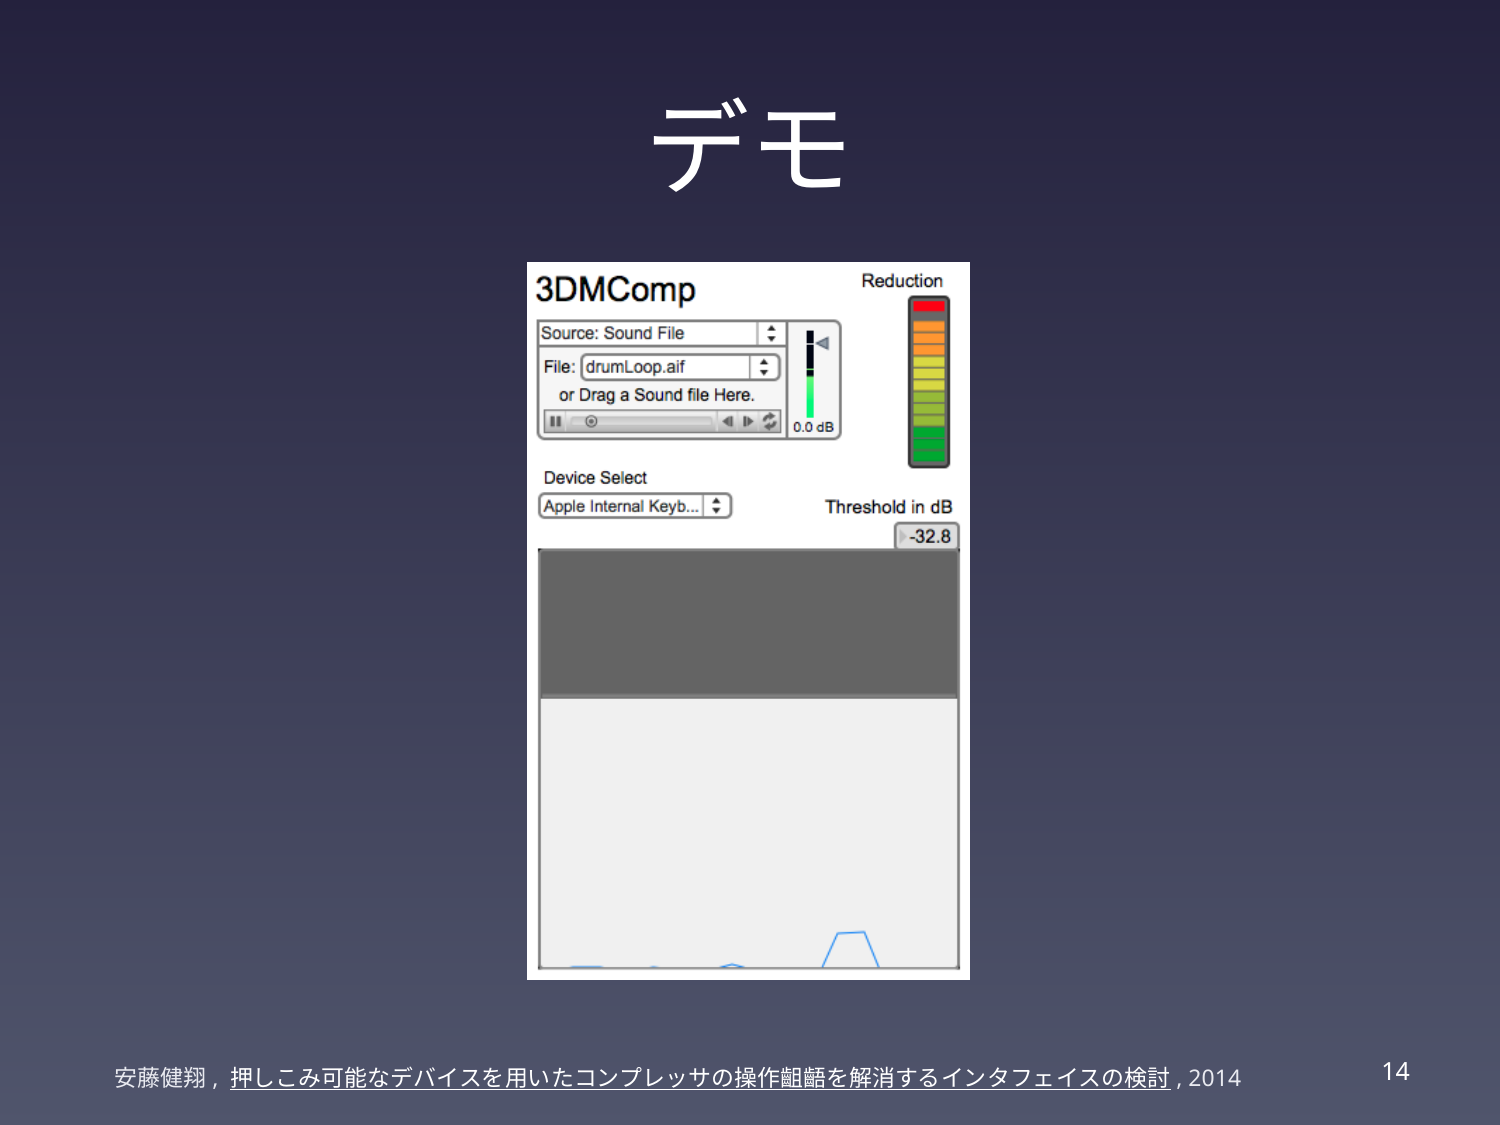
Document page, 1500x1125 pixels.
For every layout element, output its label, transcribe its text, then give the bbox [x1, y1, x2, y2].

picture [527, 262, 970, 980]
text_box 安藤健翔, 押しこみ可能なデバイスを用いたコンプレッサの操作齟齬を解消するインタフェイスの検討, 2014 [99, 1056, 1275, 1099]
slide_number 13 [1074, 1042, 1425, 1103]
title デモ [75, 75, 1425, 263]
